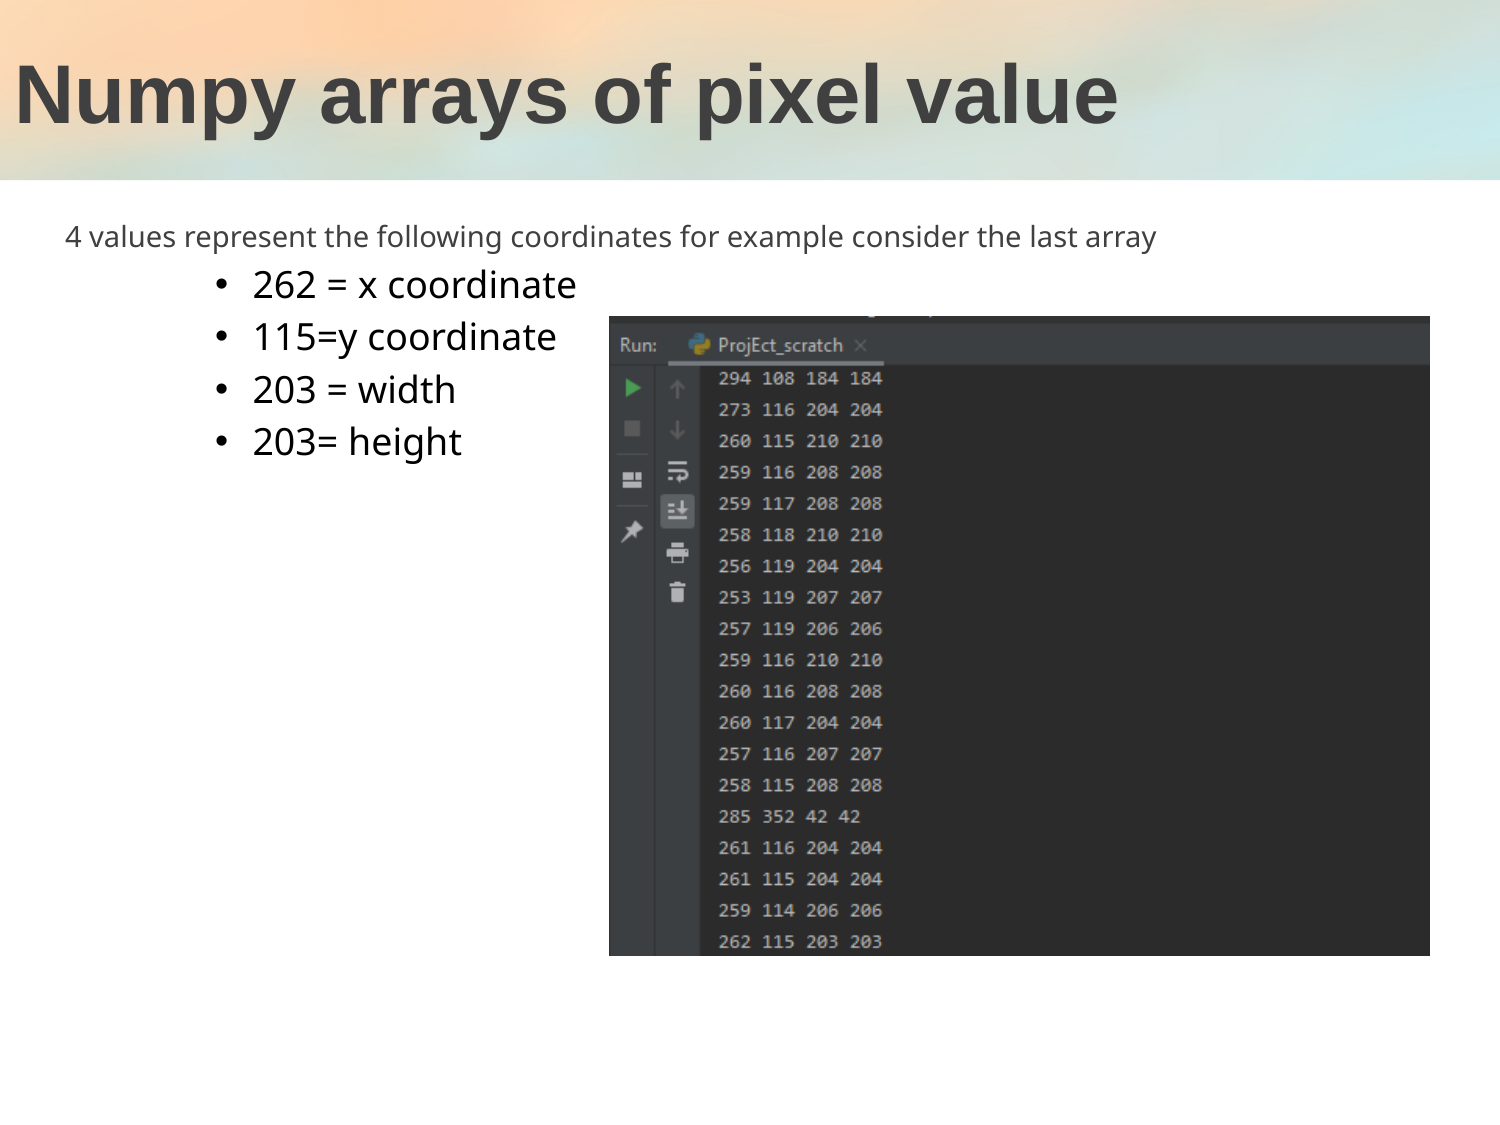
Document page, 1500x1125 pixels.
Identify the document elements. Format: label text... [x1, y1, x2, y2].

list 4 values represent the following coordinates for example consider the last array 262 = x coordinate 115=y coordinate 203 = width 203= height [0, 210, 1350, 802]
title Numpy arrays of pixel value [0, 2, 1500, 179]
picture [0, 179, 1500, 1125]
